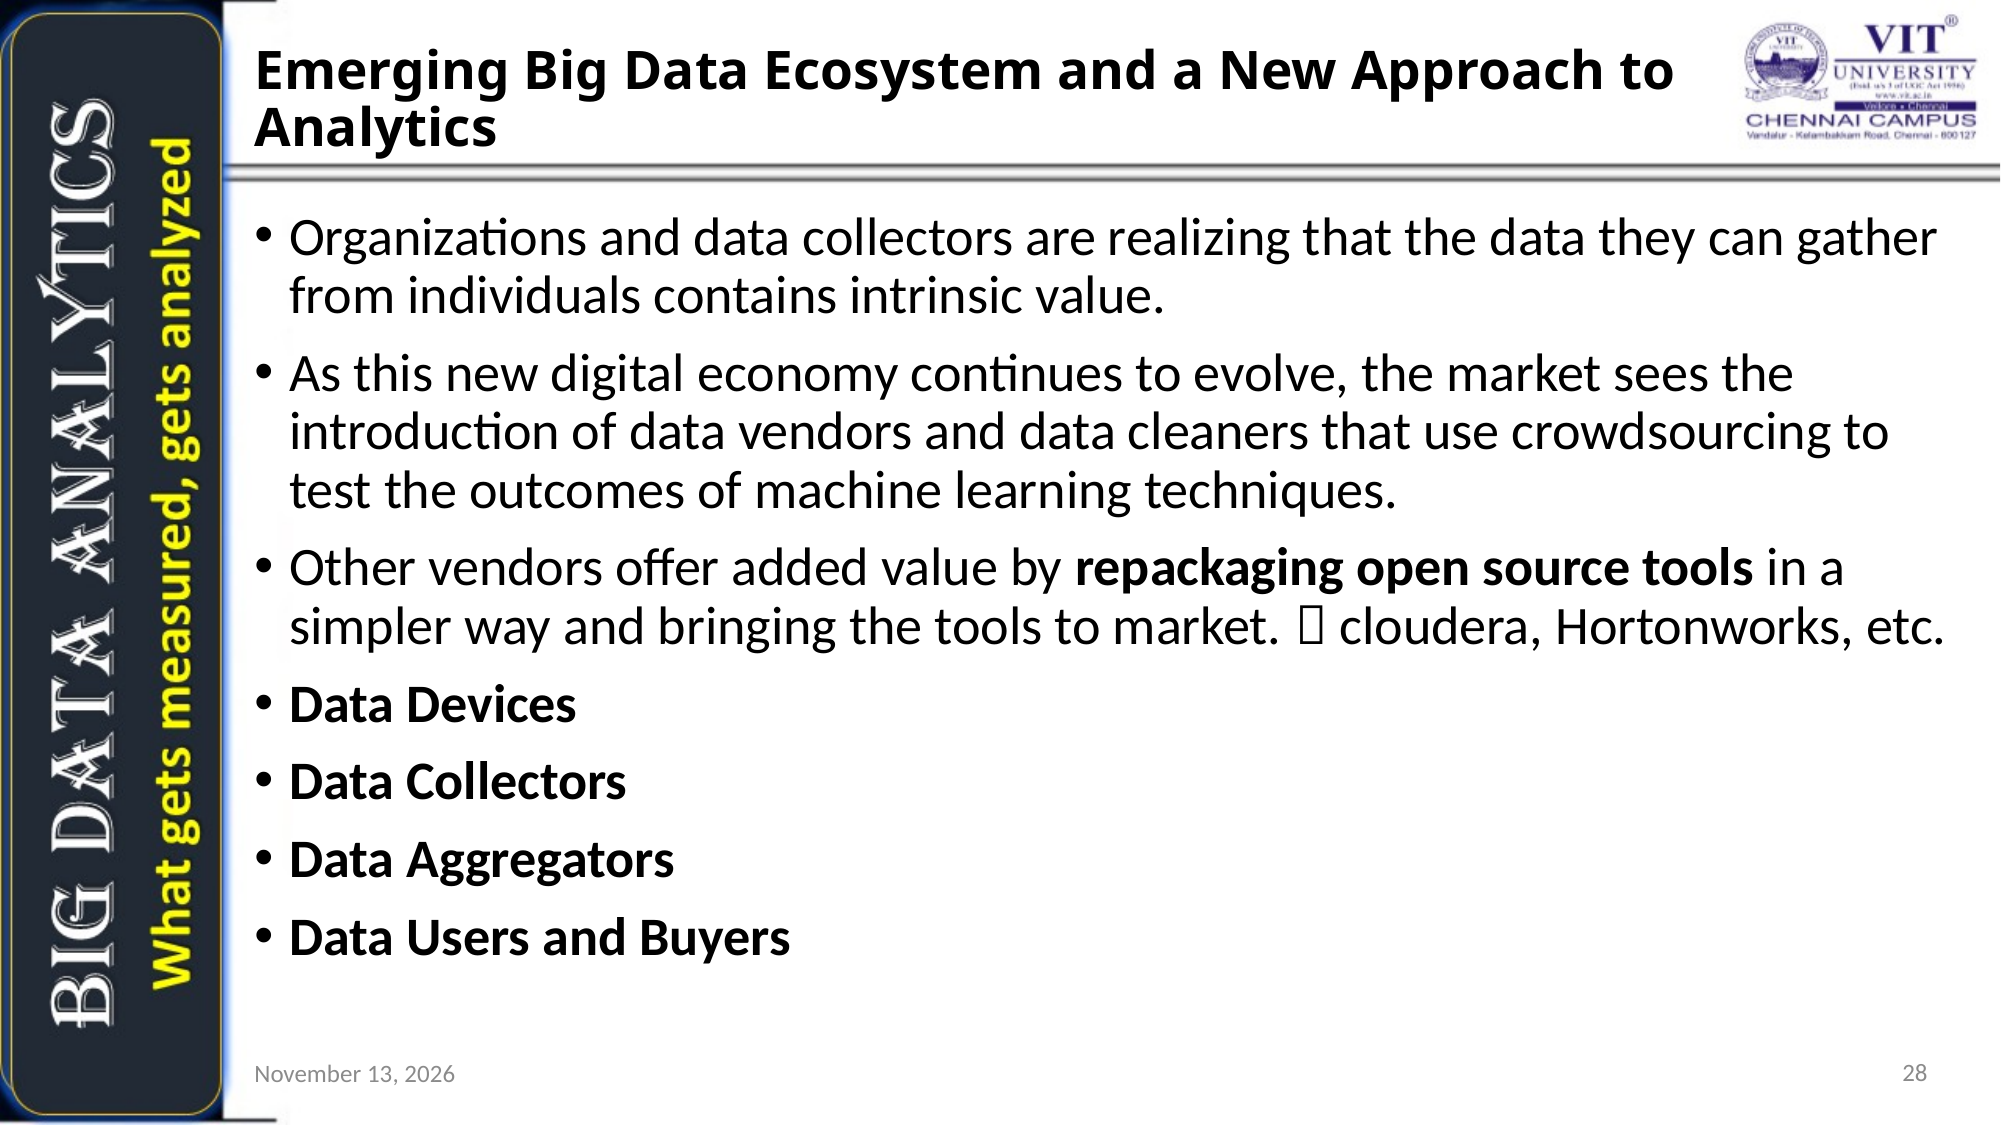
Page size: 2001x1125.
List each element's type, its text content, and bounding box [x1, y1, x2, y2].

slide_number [239, 1042, 588, 1103]
title Emerging Big Data Ecosystem and a New Approach to Analytics [239, 35, 1725, 167]
slide_number 28 [1778, 1040, 1943, 1103]
list Organizations and data collectors are realizing that the data they can gather from individuals contains intrinsic value. As this new digital economy continues to evolve, the market sees the introduction of data vendors and data cleaners that use crowdsourcing to test the outcomes of machine learning techniques. Other vendors offer added value by repackaging open source tools in a simpler way and bringing the tools to market.  cloudera, Hortonworks, etc. Data Devices Data Collectors Data Aggregators Data Users and Buyers [239, 200, 1965, 1017]
picture [0, 0, 2001, 1125]
